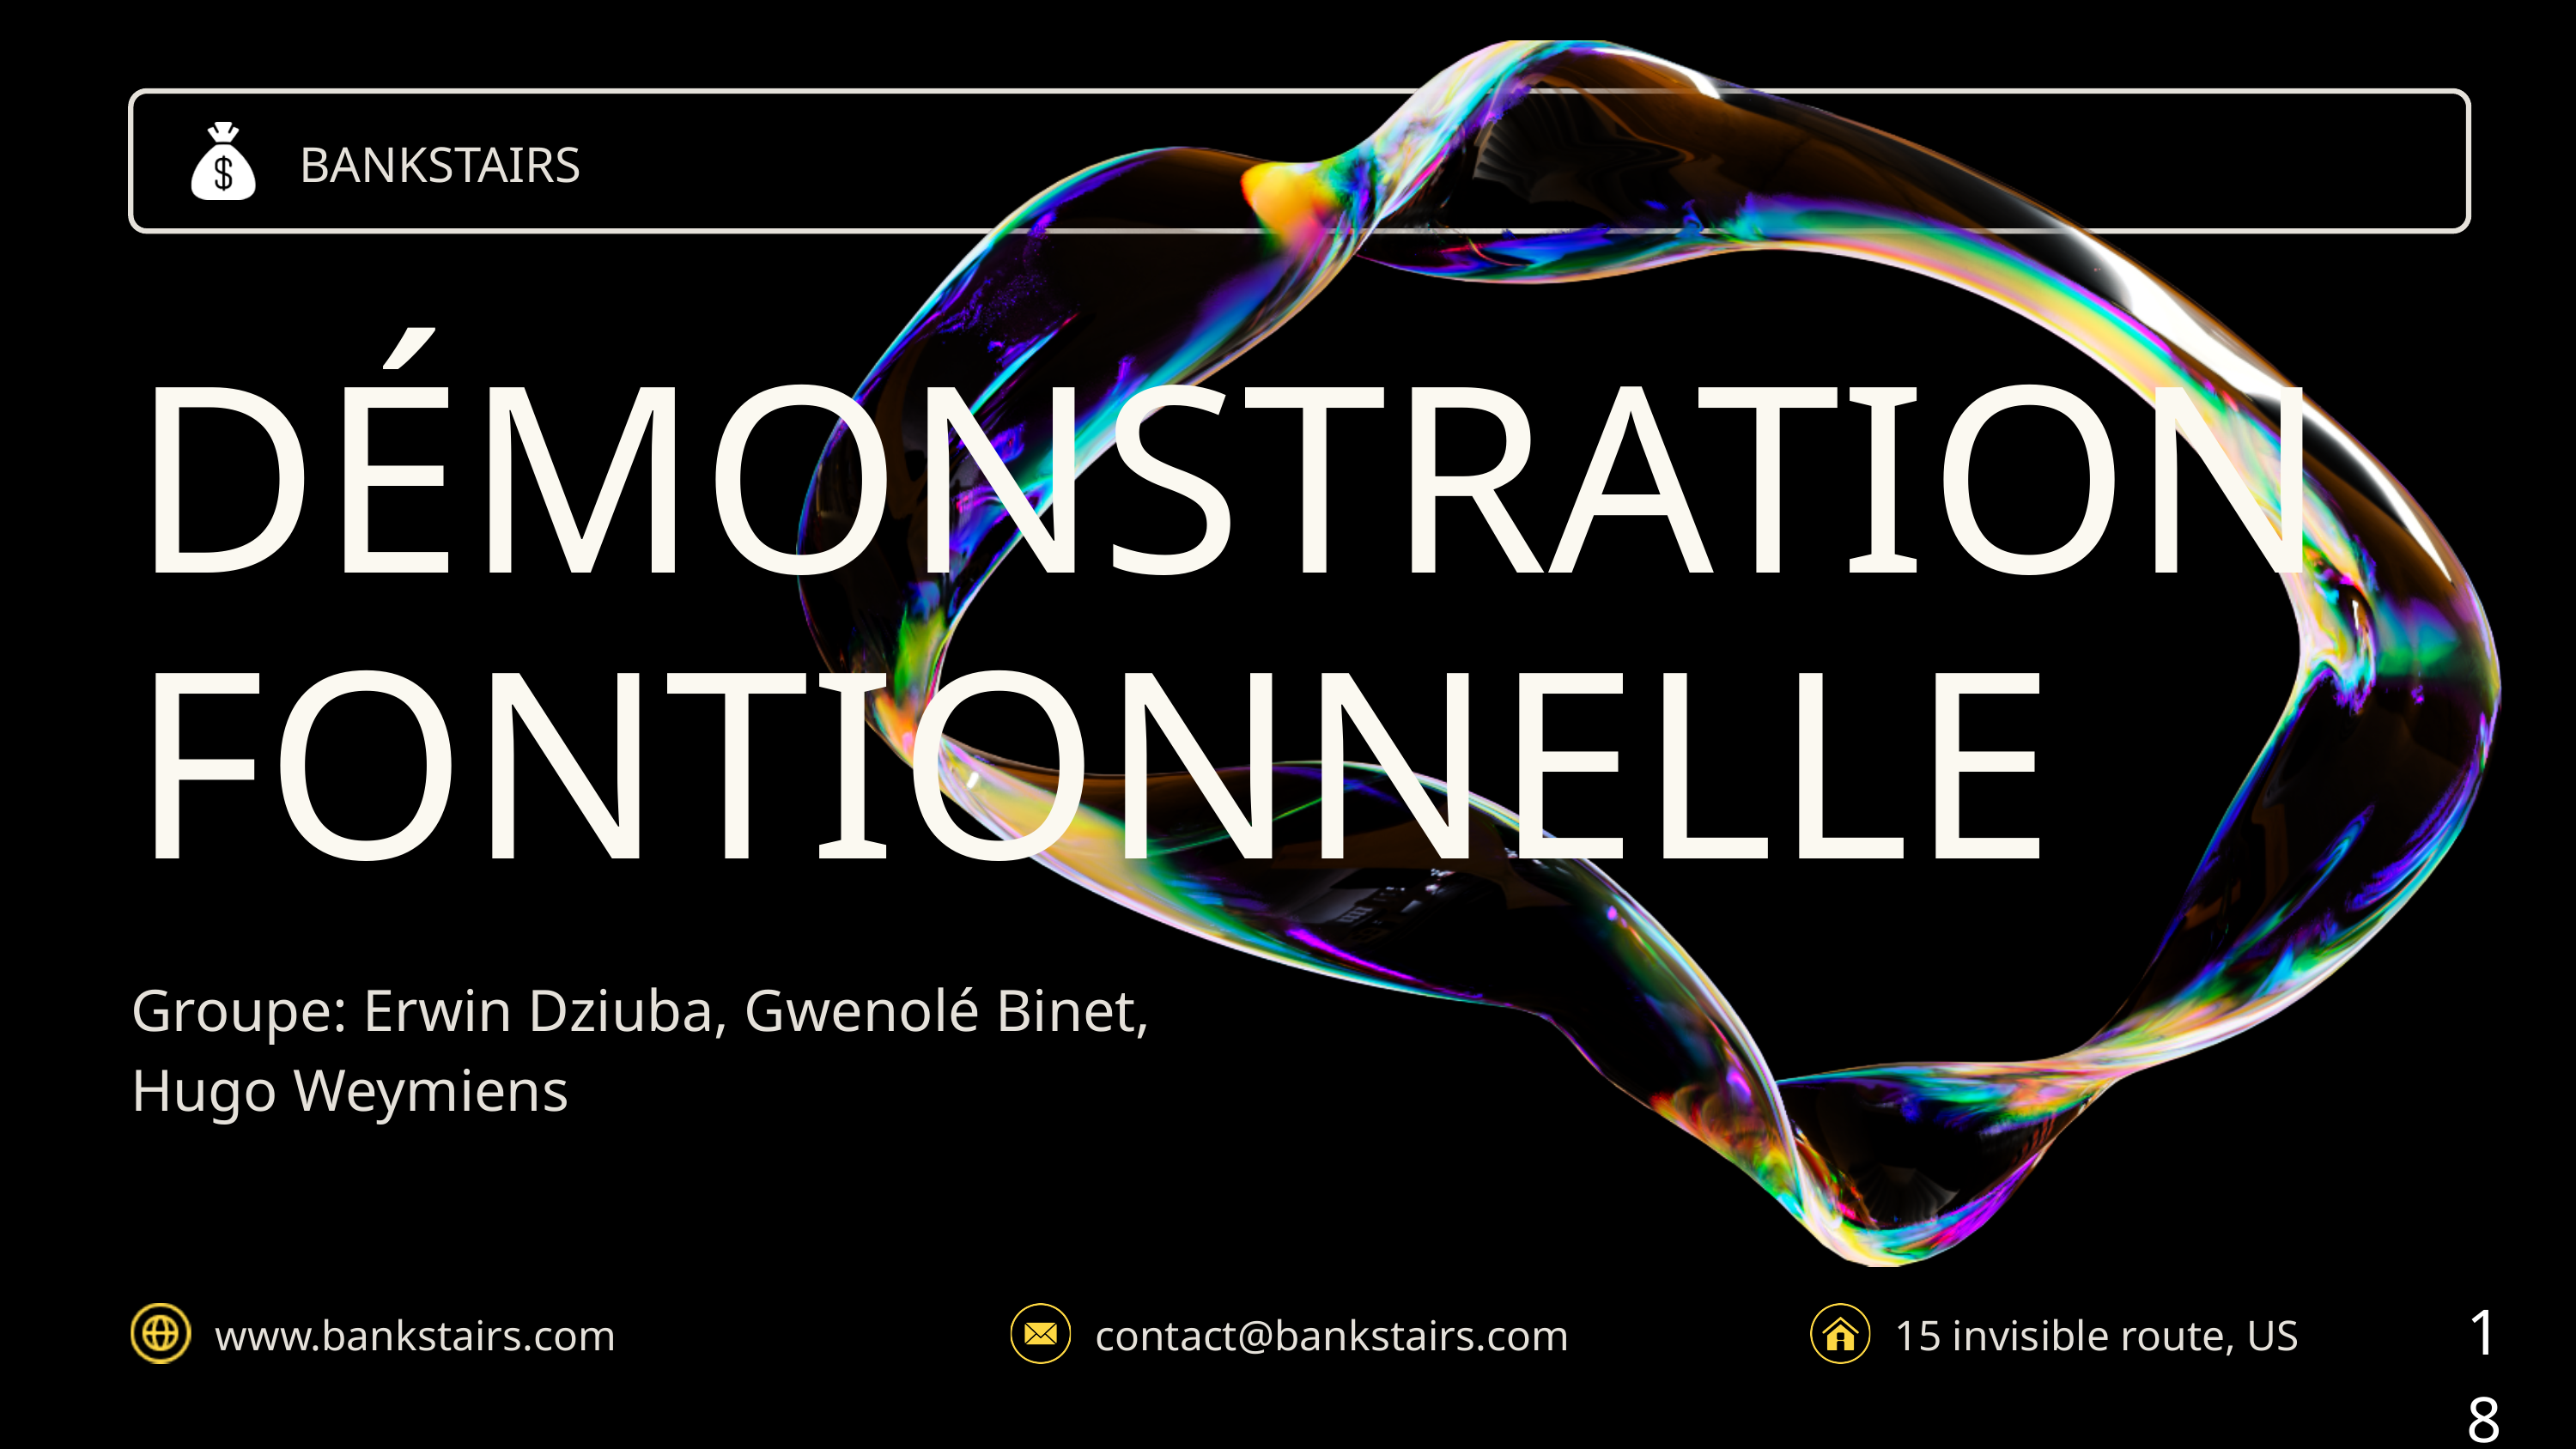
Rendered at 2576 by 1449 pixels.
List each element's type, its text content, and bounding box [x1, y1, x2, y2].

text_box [131, 90, 2470, 232]
text_box contact@bankstairs.com [1095, 1301, 1617, 1360]
text_box [1810, 1303, 1871, 1365]
text_box Groupe: Erwin Dziuba, Gwenolé Binet, Hugo Weymiens [131, 961, 1224, 1123]
text_box www.bankstairs.com [215, 1301, 760, 1360]
text_box [131, 1303, 191, 1365]
text_box 15 invisible route, US [1894, 1301, 2448, 1360]
text_box [796, 40, 2503, 1267]
text_box [1010, 1303, 1072, 1365]
text_box 18 [2448, 1280, 2520, 1449]
text_box DÉMONSTRATION FONTIONNELLE [131, 339, 2415, 911]
